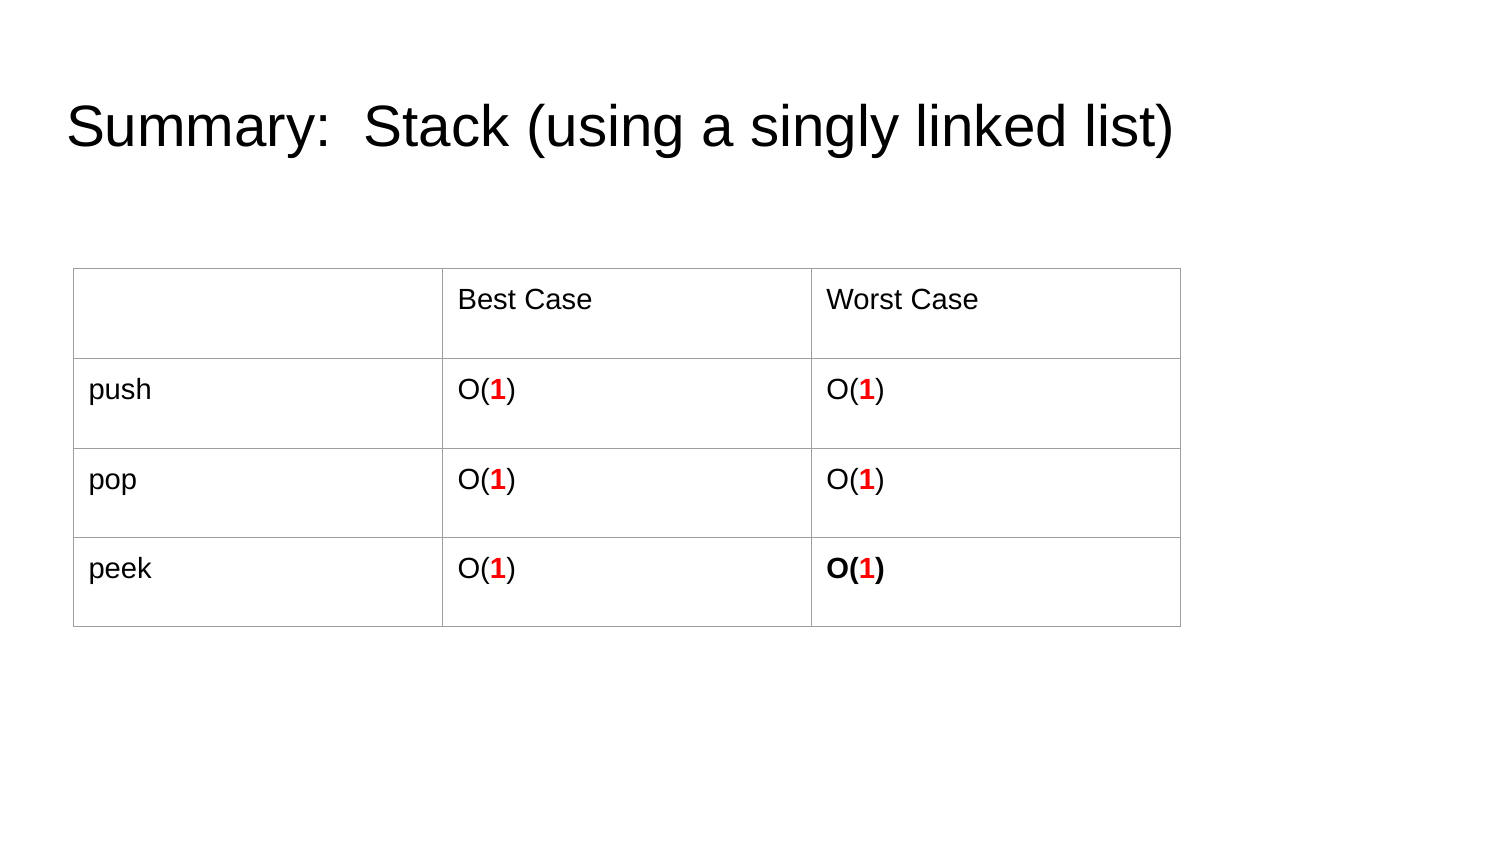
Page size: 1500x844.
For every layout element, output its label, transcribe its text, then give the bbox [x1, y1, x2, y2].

table_cell O(1) [443, 359, 811, 448]
table_cell peek [74, 538, 442, 626]
table_header [74, 269, 442, 358]
table_cell O(1) [812, 359, 1180, 448]
title Summary: Stack (using a singly linked list) [51, 72, 1449, 167]
table_cell O(1) [443, 449, 811, 537]
table_header Best Case [443, 269, 811, 358]
table_cell push [74, 359, 442, 448]
table_cell pop [74, 449, 442, 537]
table_cell O(1) [812, 538, 1180, 626]
table_cell O(1) [443, 538, 811, 626]
table_header Worst Case [812, 269, 1180, 358]
table_cell O(1) [812, 449, 1180, 537]
